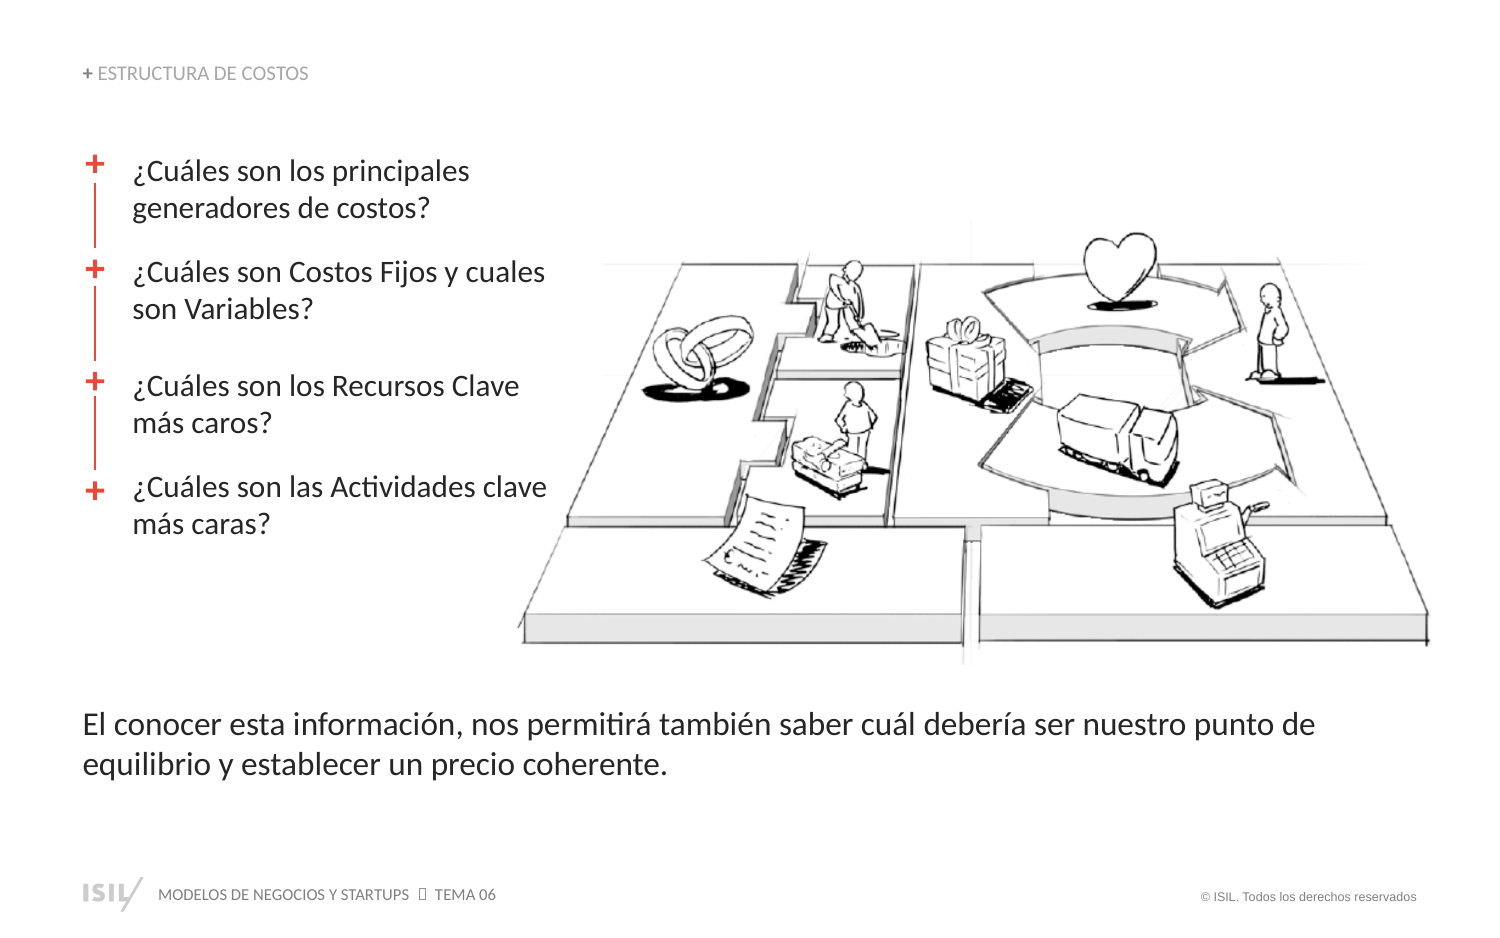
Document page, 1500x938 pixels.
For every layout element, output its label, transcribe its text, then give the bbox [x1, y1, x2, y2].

text_box [84, 258, 106, 280]
picture [444, 200, 1481, 666]
text_box El conocer esta información, nos permitirá también saber cuál debería ser nuestro punto de equilibrio y establecer un precio coherente. [80, 702, 1424, 783]
text_box ¿Cuáles son los principales generadores de costos? [130, 149, 572, 225]
text_box [84, 479, 106, 502]
text_box ¿Cuáles son las Actividades clave más caras? [130, 466, 439, 542]
text_box [84, 153, 106, 175]
text_box + ESTRUCTURA DE COSTOS [82, 61, 721, 85]
text_box ¿Cuáles son Costos Fijos y cuales son Variables? [130, 250, 439, 326]
text_box [84, 370, 106, 392]
text_box ¿Cuáles son los Recursos Clave más caros? [130, 365, 439, 440]
